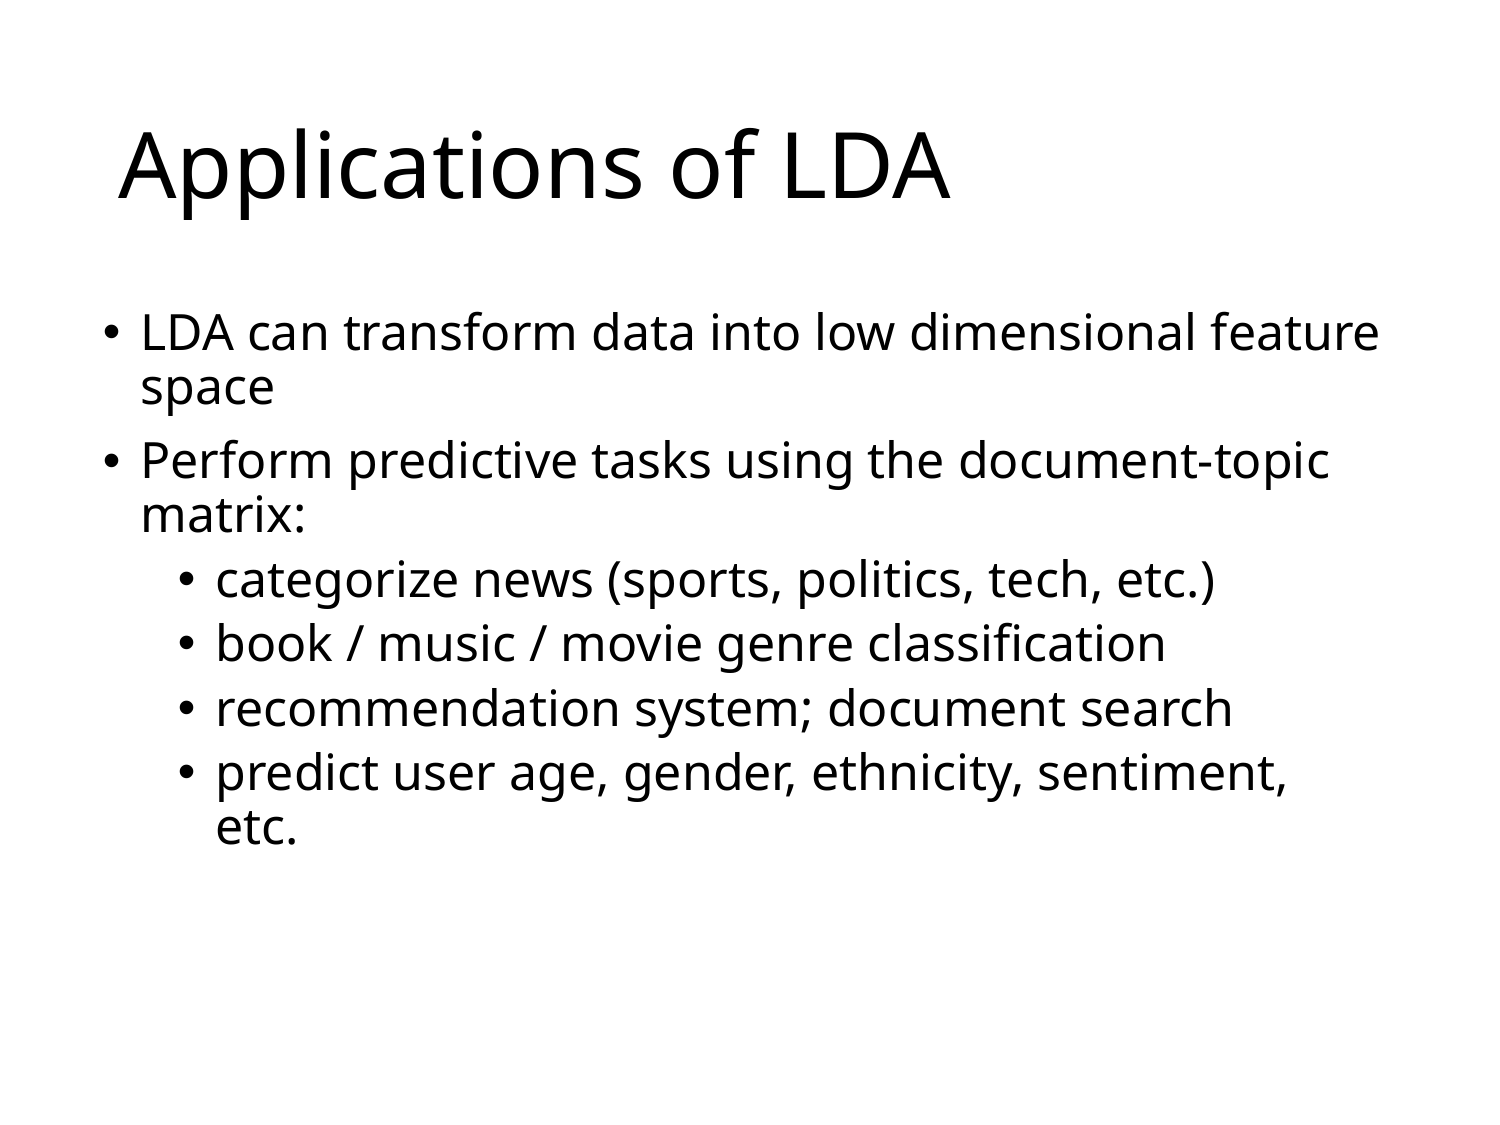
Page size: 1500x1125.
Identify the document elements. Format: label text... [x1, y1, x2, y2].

title Applications of LDA [103, 59, 1397, 278]
list LDA can transform data into low dimensional feature space Perform predictive tasks using the document-topic matrix: categorize news (sports, politics, tech, etc.) book / music / movie genre classification recommendation system; document search predict user age, gender, ethnicity, sentiment, etc. [87, 299, 1397, 1014]
